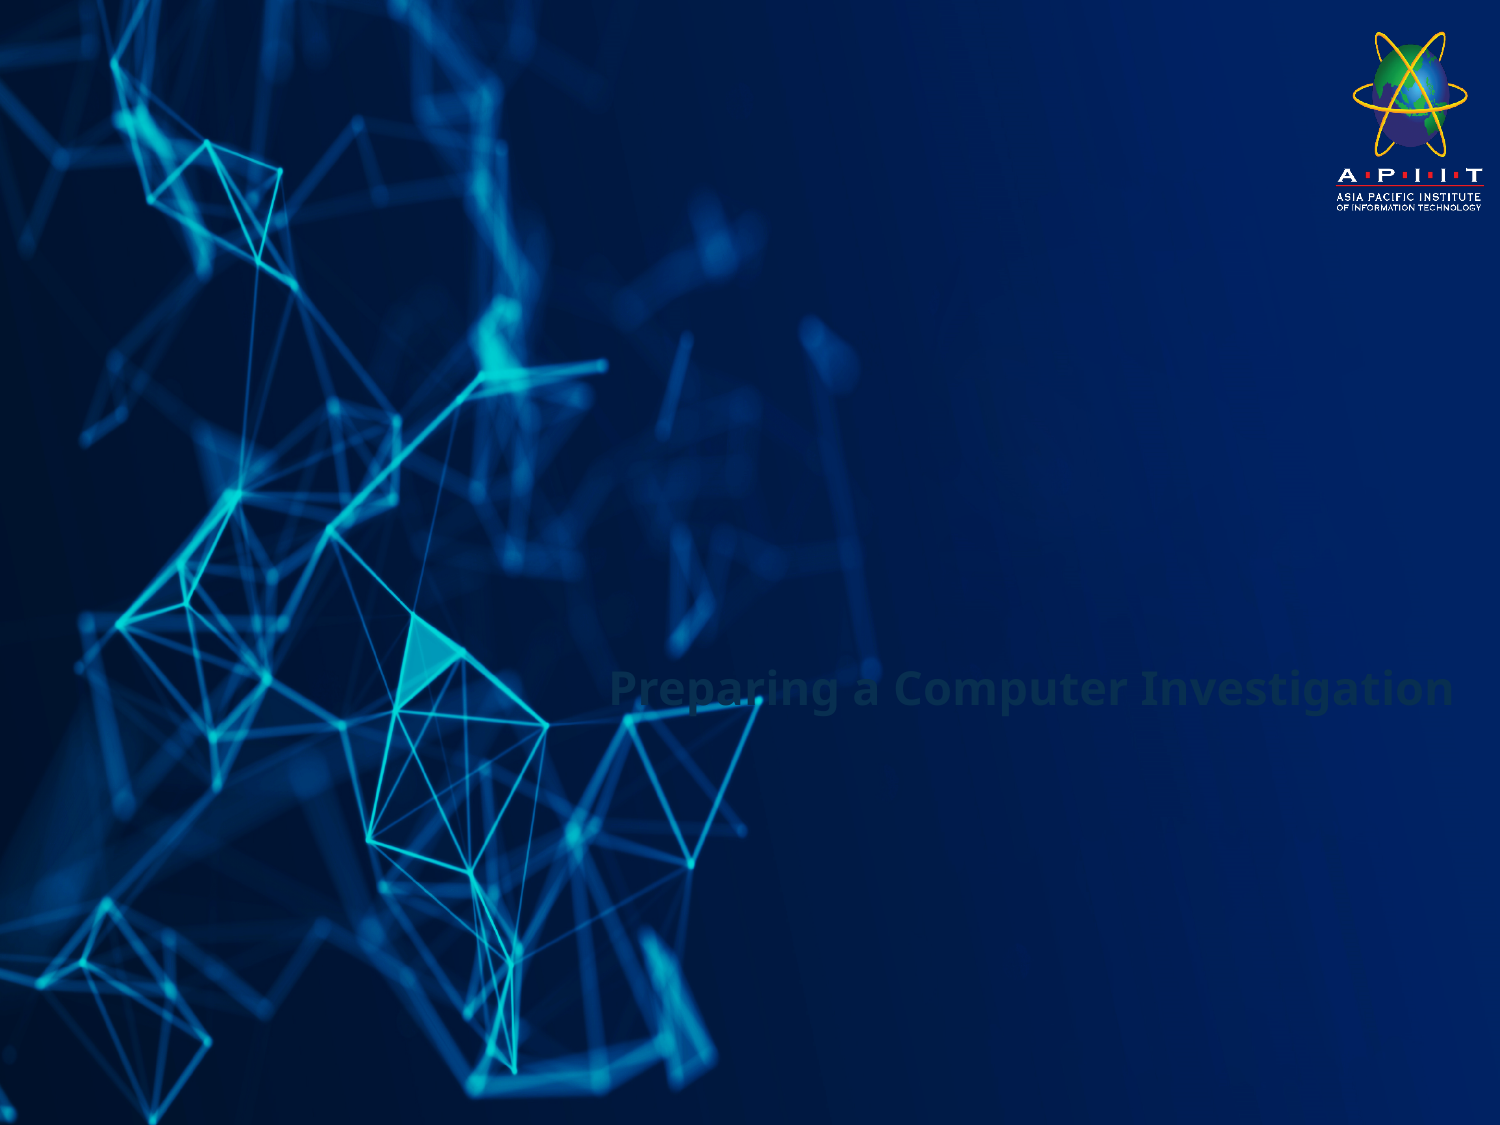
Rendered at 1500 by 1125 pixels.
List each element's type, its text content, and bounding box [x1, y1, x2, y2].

picture [0, 0, 1500, 1125]
title Preparing a Computer Investigation [375, 565, 1483, 807]
